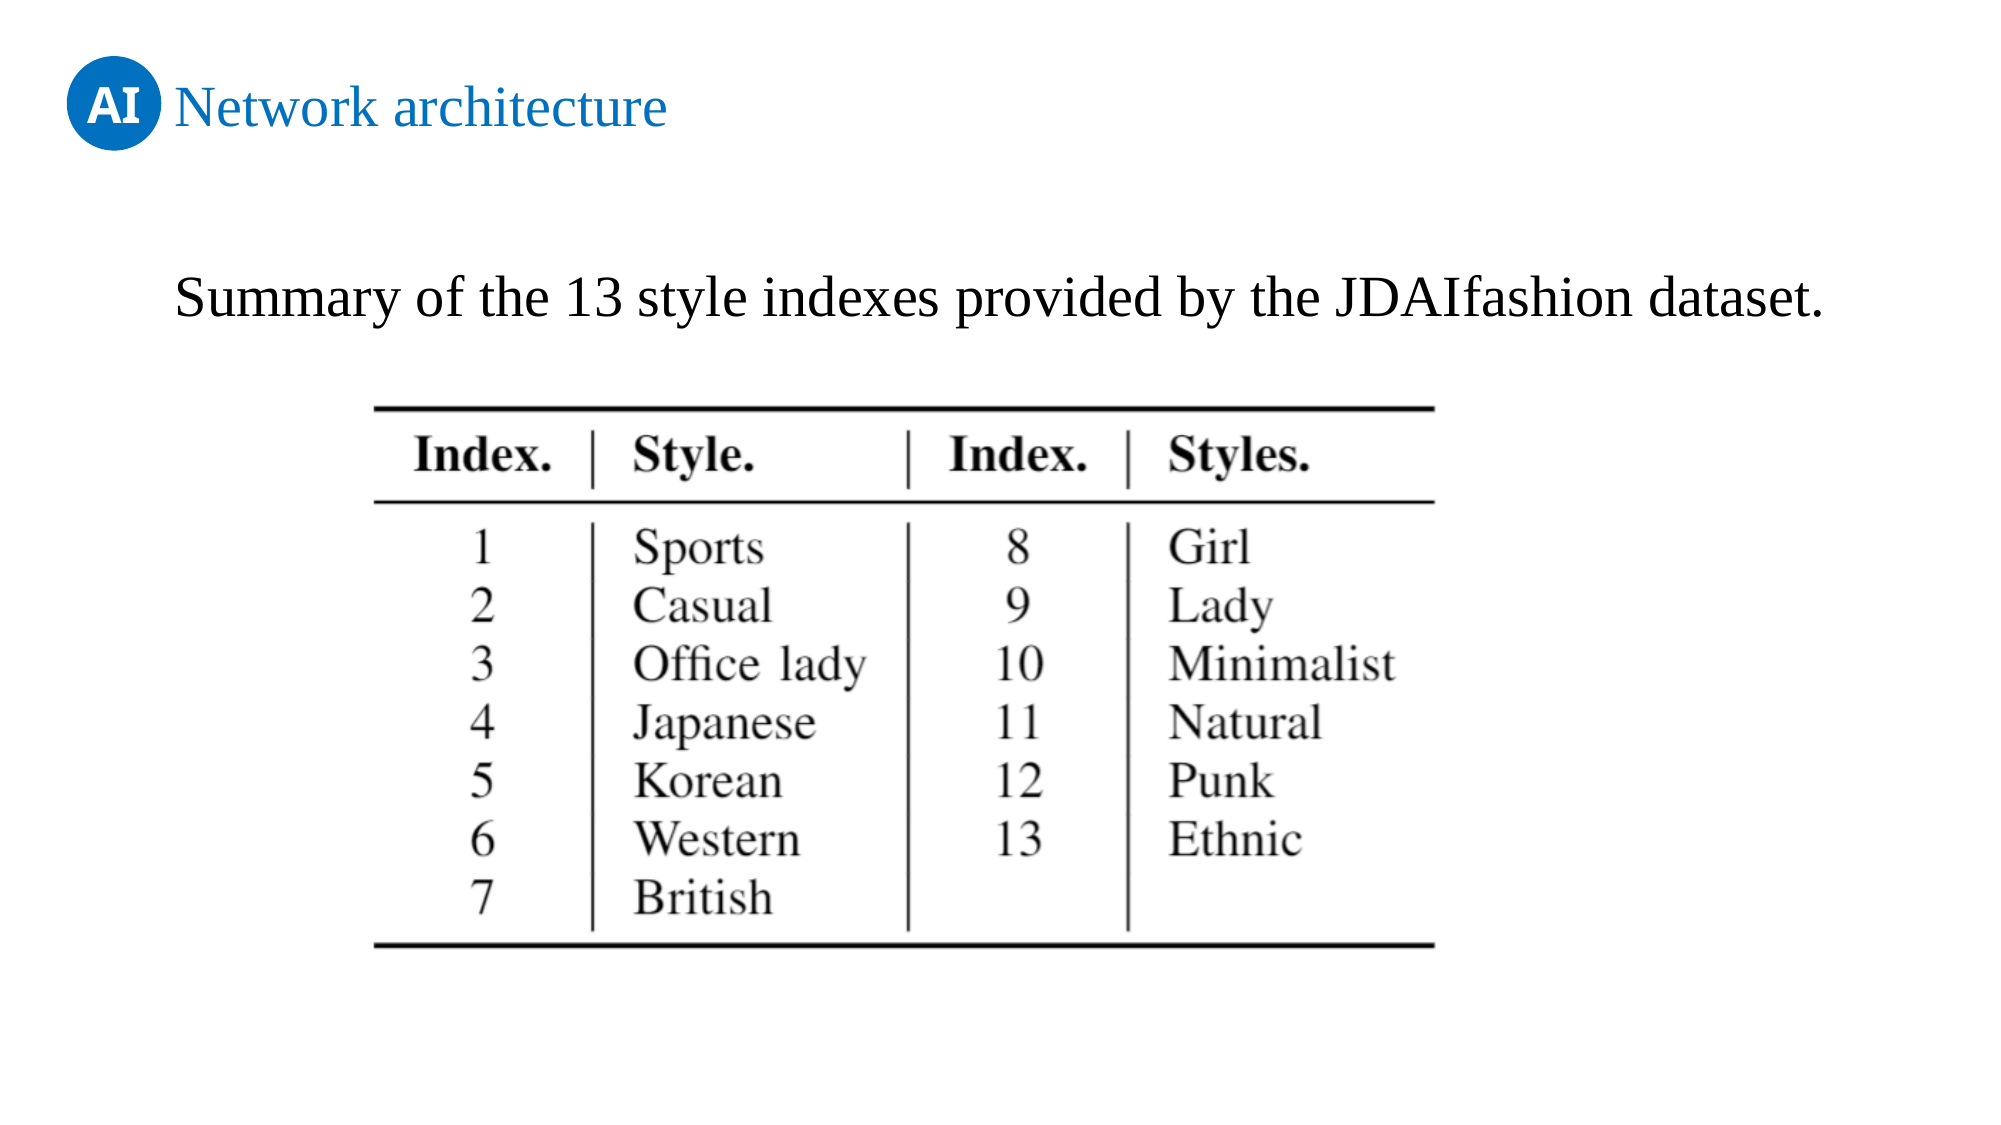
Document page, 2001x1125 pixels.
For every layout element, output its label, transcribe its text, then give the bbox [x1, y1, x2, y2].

picture [347, 394, 1453, 958]
text_box Network architecture [159, 60, 1638, 146]
text_box Summary of the 13 style indexes provided by the JDAIfashion dataset. [159, 250, 1859, 336]
text_box AI [65, 55, 159, 152]
